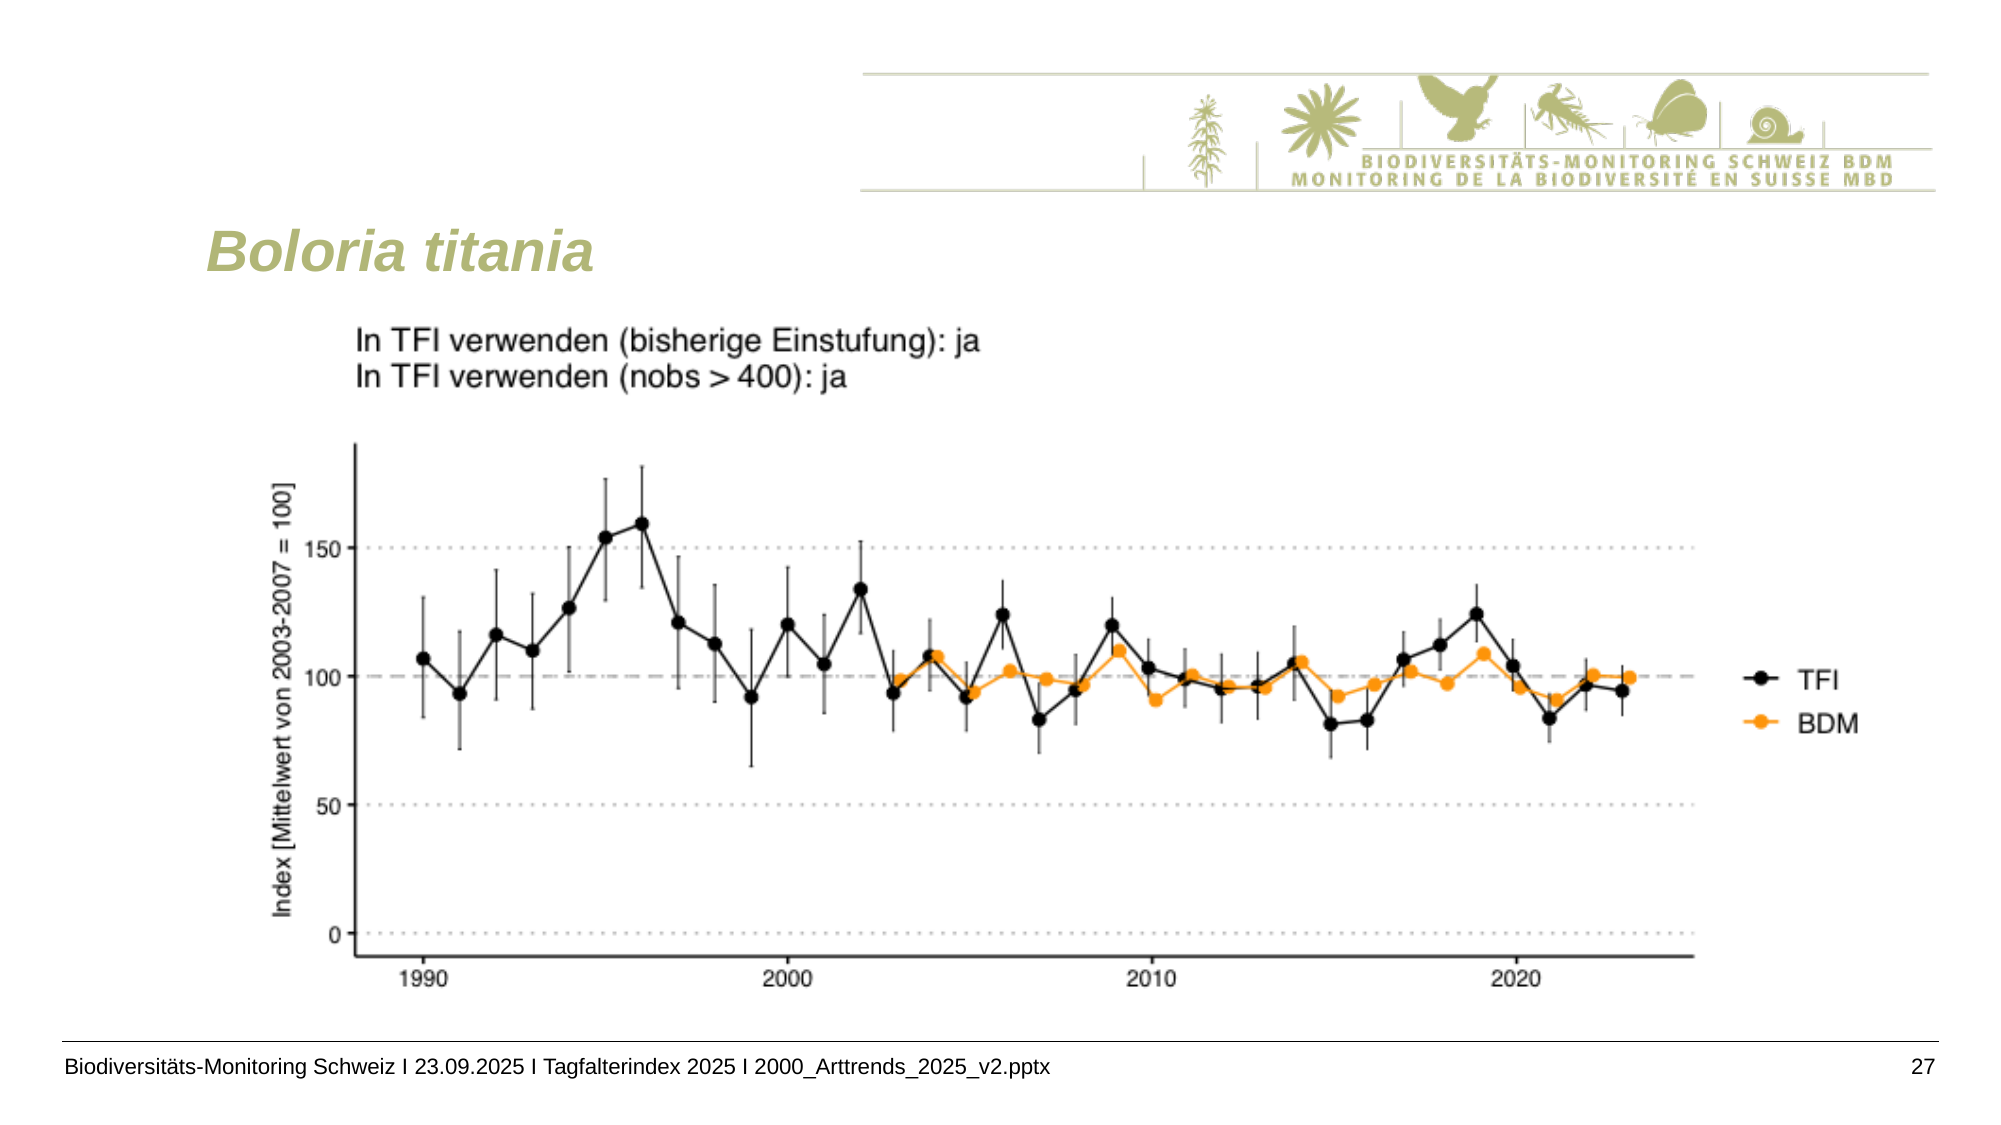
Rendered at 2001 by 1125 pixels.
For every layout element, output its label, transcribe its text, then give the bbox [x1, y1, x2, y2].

title Boloria titania [206, 213, 1941, 301]
footer Biodiversitäts-Monitoring Schweiz I 23.09.2025 I Tagfalterindex 2025 I 2000_Arttrends_2025_v2.pptx [64, 1052, 1287, 1080]
picture [258, 312, 1890, 1038]
